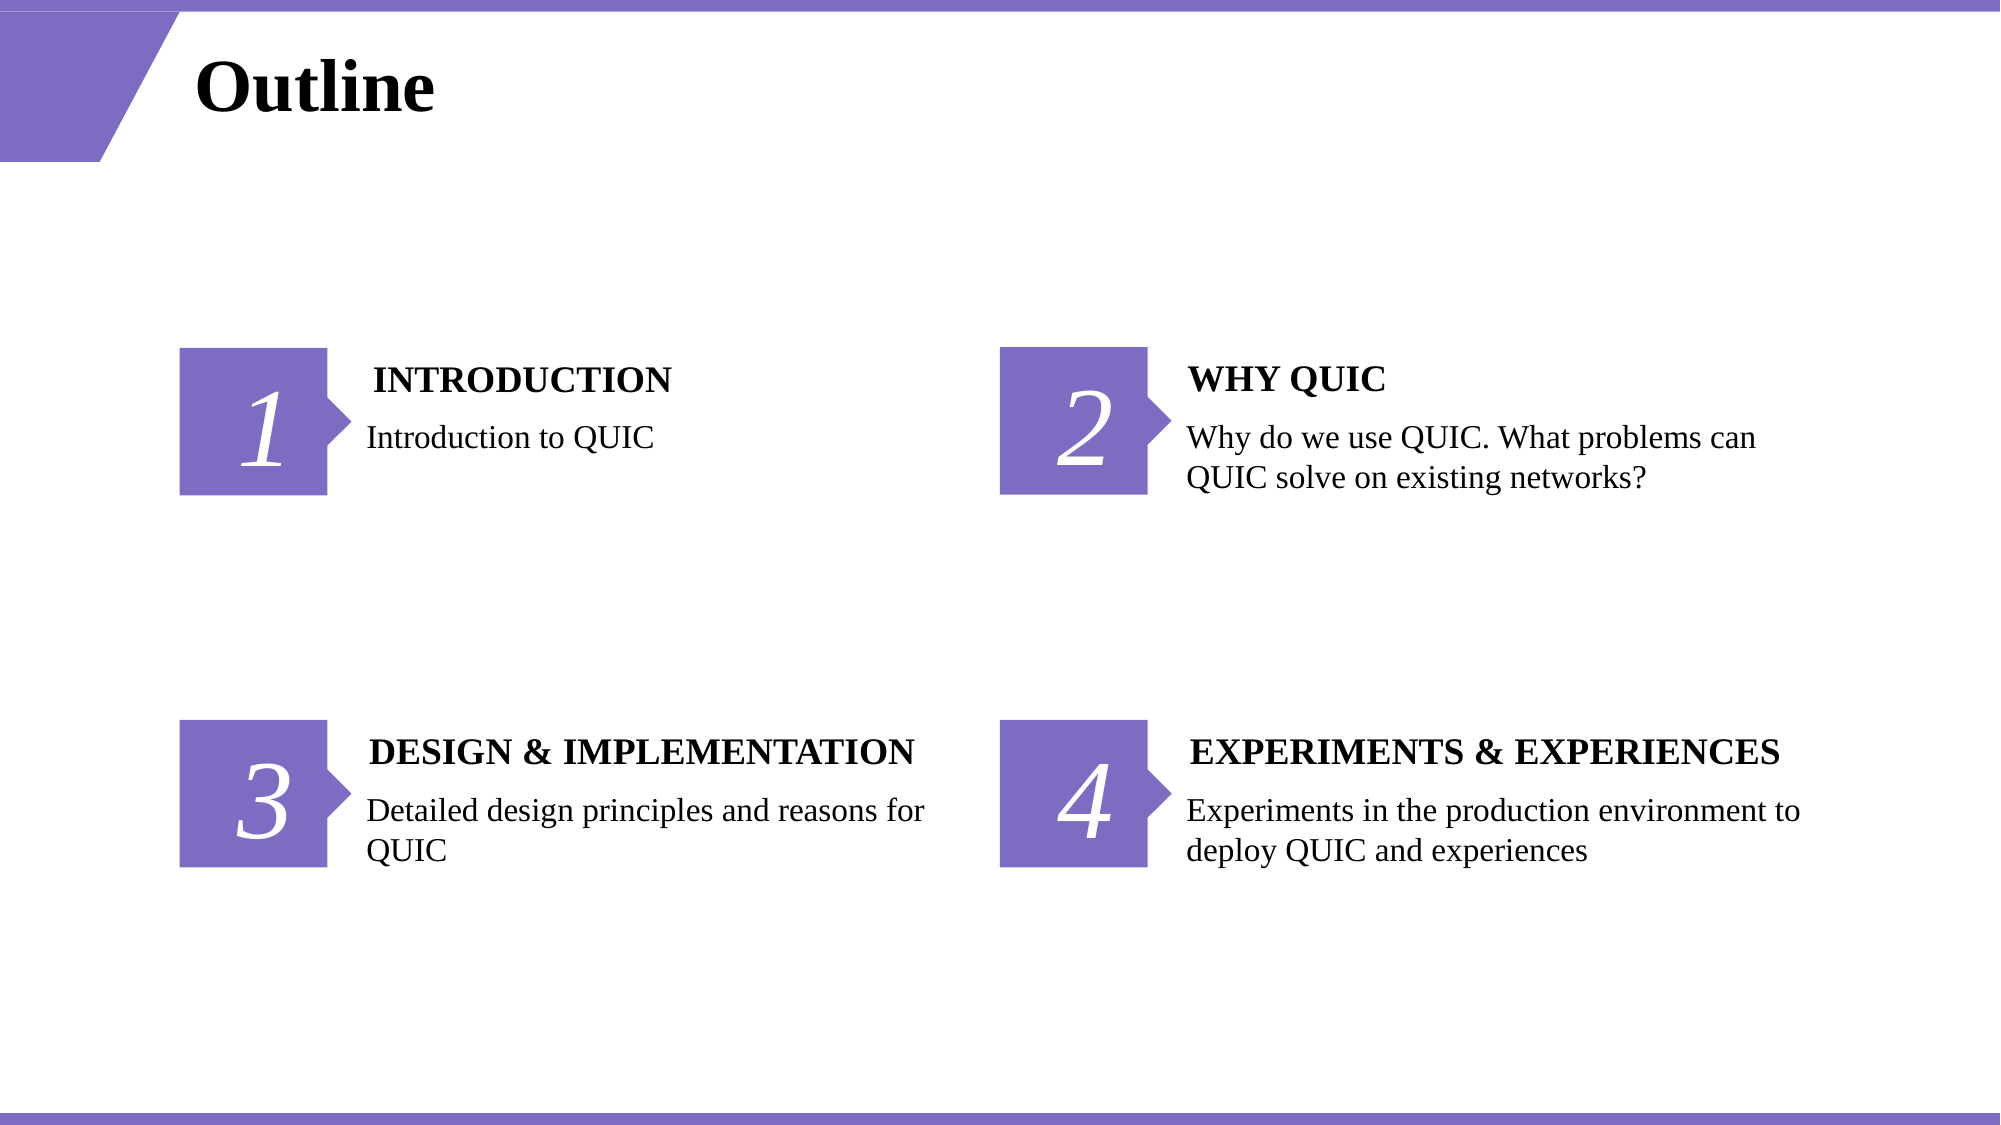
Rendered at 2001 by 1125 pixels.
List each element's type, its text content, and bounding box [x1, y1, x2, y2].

text_box Detailed design principles and reasons for QUIC [351, 780, 1000, 875]
text_box 1 [178, 346, 351, 497]
text_box 3 [178, 718, 351, 869]
text_box Introduction to QUIC [351, 408, 998, 463]
title Outline [179, 11, 1863, 162]
text_box WHY QUIC [1172, 347, 1403, 407]
text_box Experiments in the production environment to deploy QUIC and experiences [1171, 780, 1821, 875]
text_box DESIGN & IMPLEMENTATION [354, 719, 931, 780]
text_box Why do we use QUIC. What problems can QUIC solve on existing networks? [1171, 407, 1821, 503]
text_box 4 [998, 718, 1171, 869]
text_box 2 [998, 345, 1171, 496]
text_box EXPERIMENTS & EXPERIENCES [1175, 719, 1796, 780]
text_box INTRODUCTION [358, 347, 688, 408]
